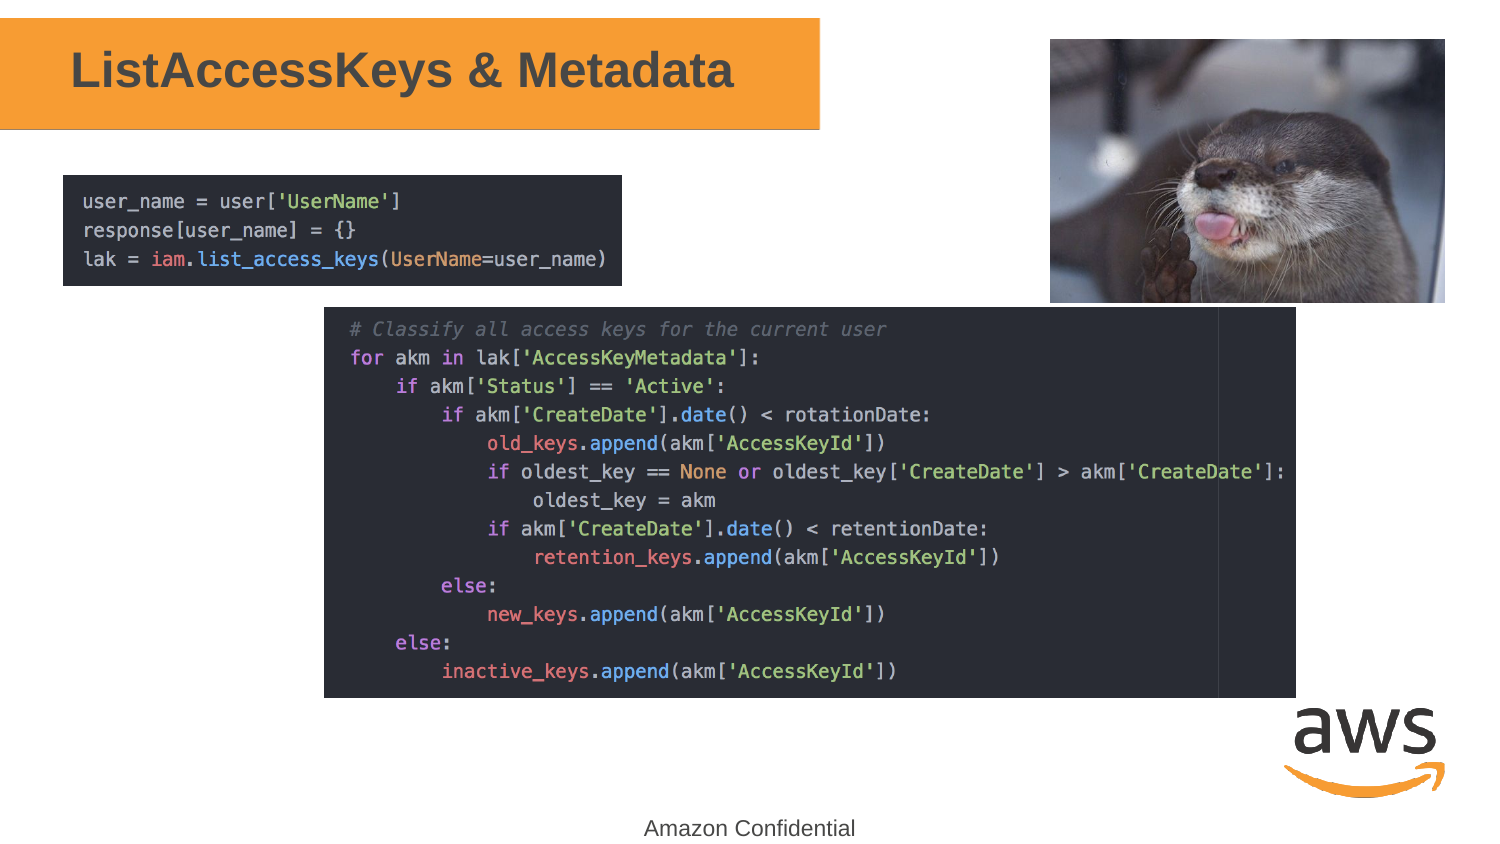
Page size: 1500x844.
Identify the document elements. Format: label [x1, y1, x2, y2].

picture [1284, 708, 1445, 799]
picture [323, 307, 1296, 699]
picture [63, 175, 623, 286]
picture [1049, 38, 1445, 303]
picture [0, 18, 821, 131]
